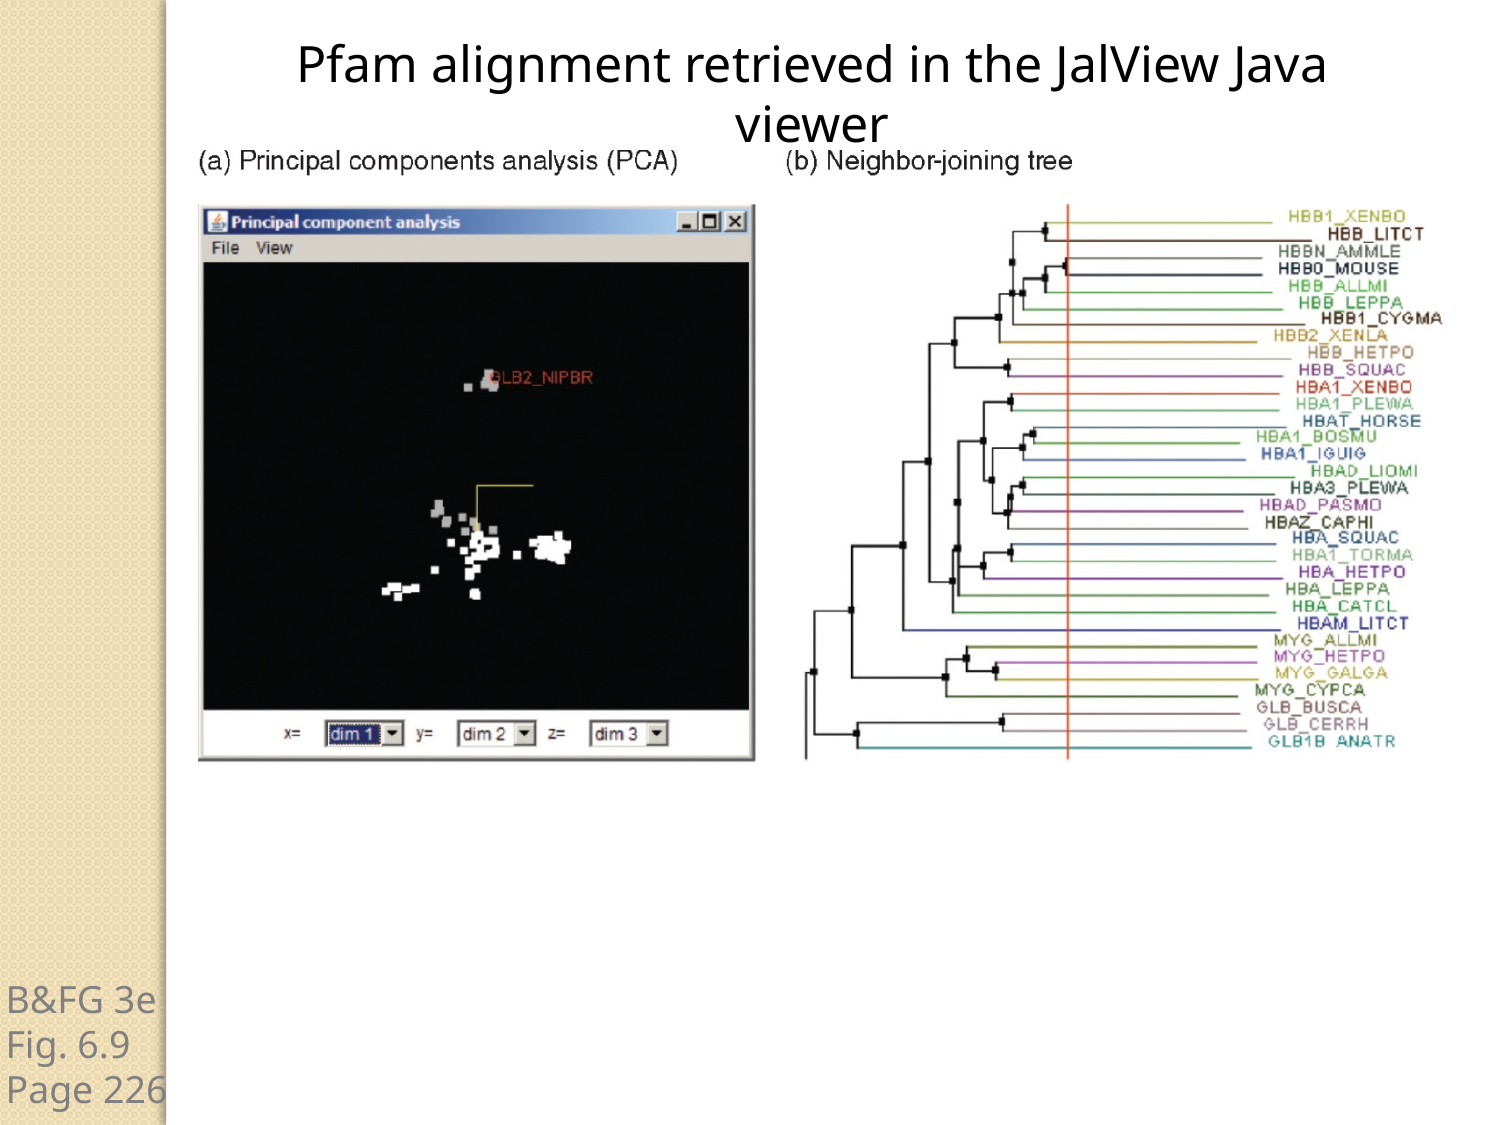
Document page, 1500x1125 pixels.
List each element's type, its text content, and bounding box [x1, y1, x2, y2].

text_box Pfam alignment retrieved in the JalView Java viewer [200, 24, 1425, 146]
picture [197, 149, 1452, 776]
text_box B&FG 3e Fig. 6.9 Page 226 [0, 968, 183, 1119]
